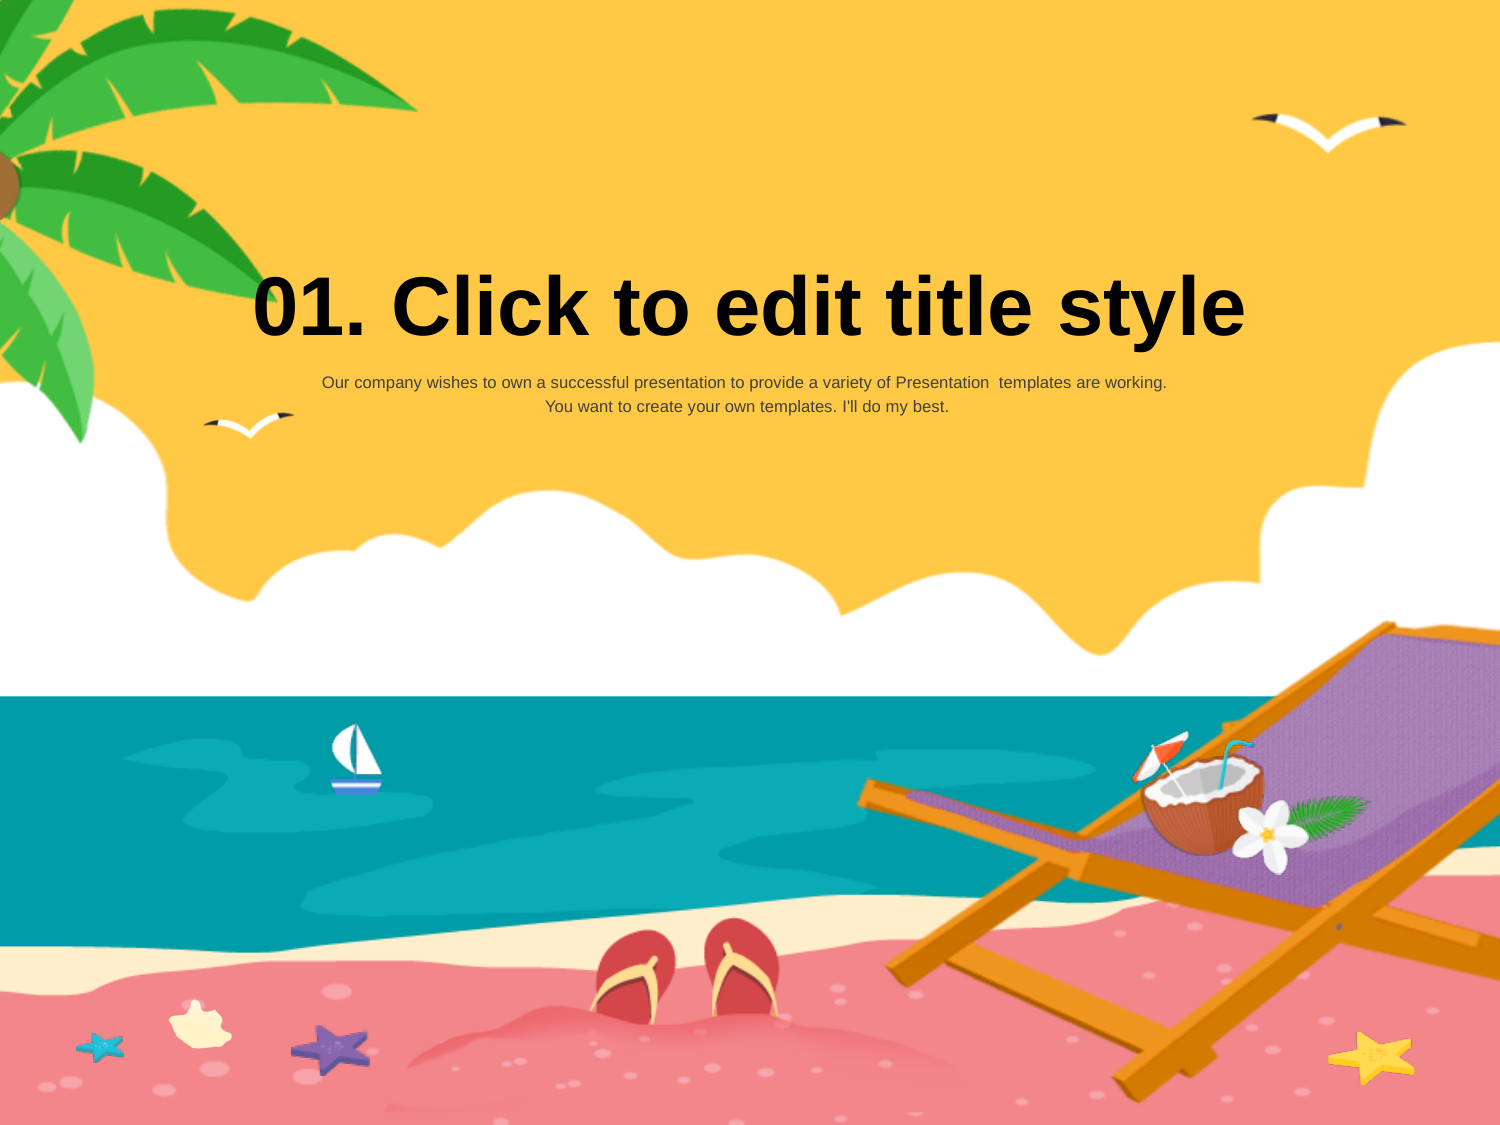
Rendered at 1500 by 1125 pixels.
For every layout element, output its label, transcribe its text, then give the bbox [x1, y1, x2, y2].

picture [0, 0, 1500, 1125]
title 01. Click to edit title style [147, 208, 1353, 396]
text_box Our company wishes to own a successful presentation to provide a variety of Presentation templates are working. You want to create your own templates. I'll do my best. [218, 396, 1282, 431]
